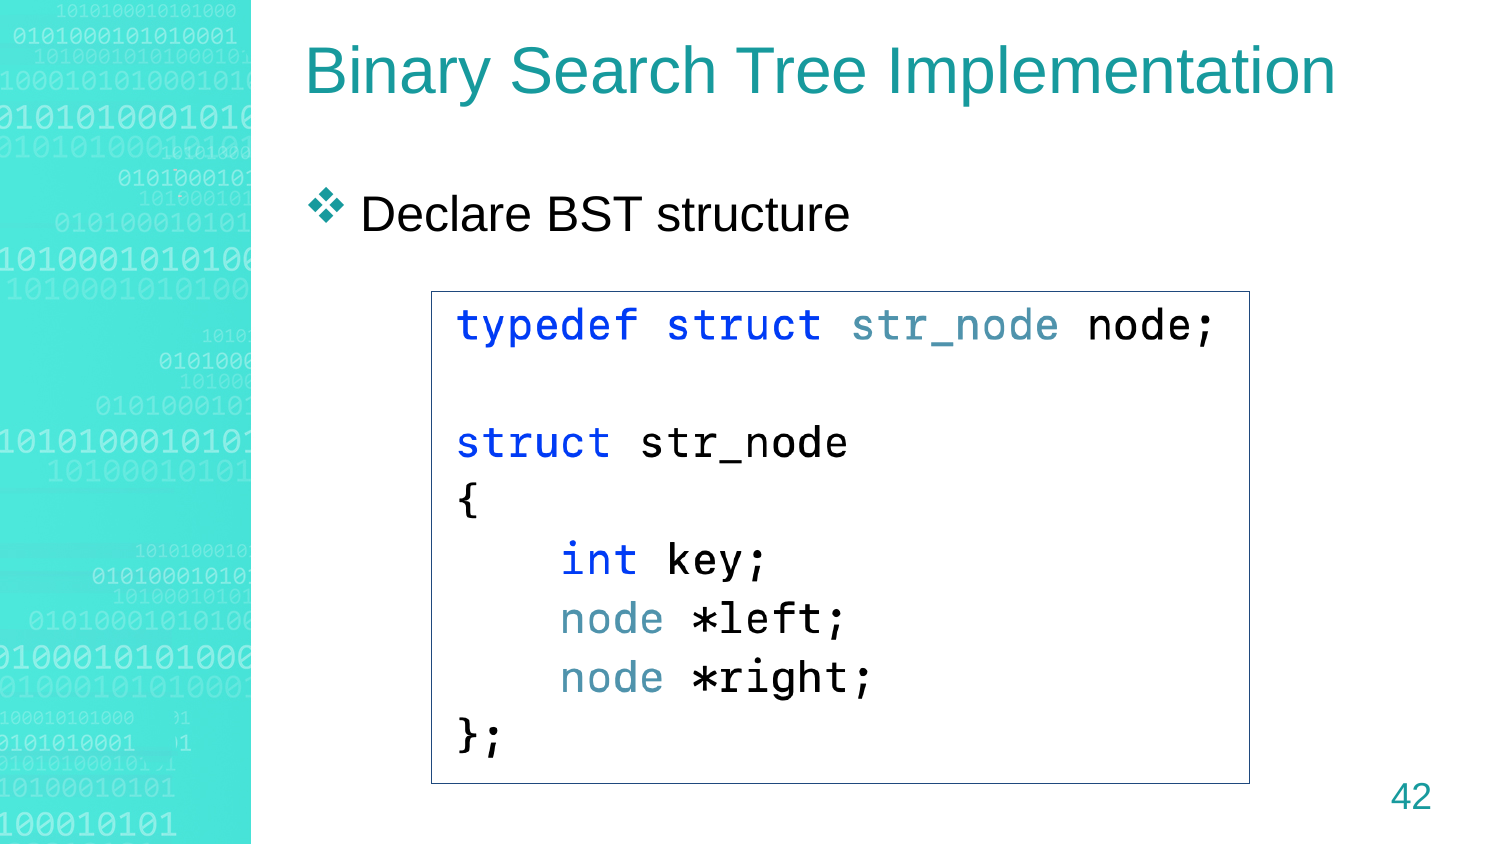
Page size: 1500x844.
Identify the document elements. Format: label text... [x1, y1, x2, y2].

picture [0, 0, 1500, 844]
list Binary Search Tree Implementation [289, 20, 1500, 115]
text_box Declare BST structure [289, 173, 1483, 824]
